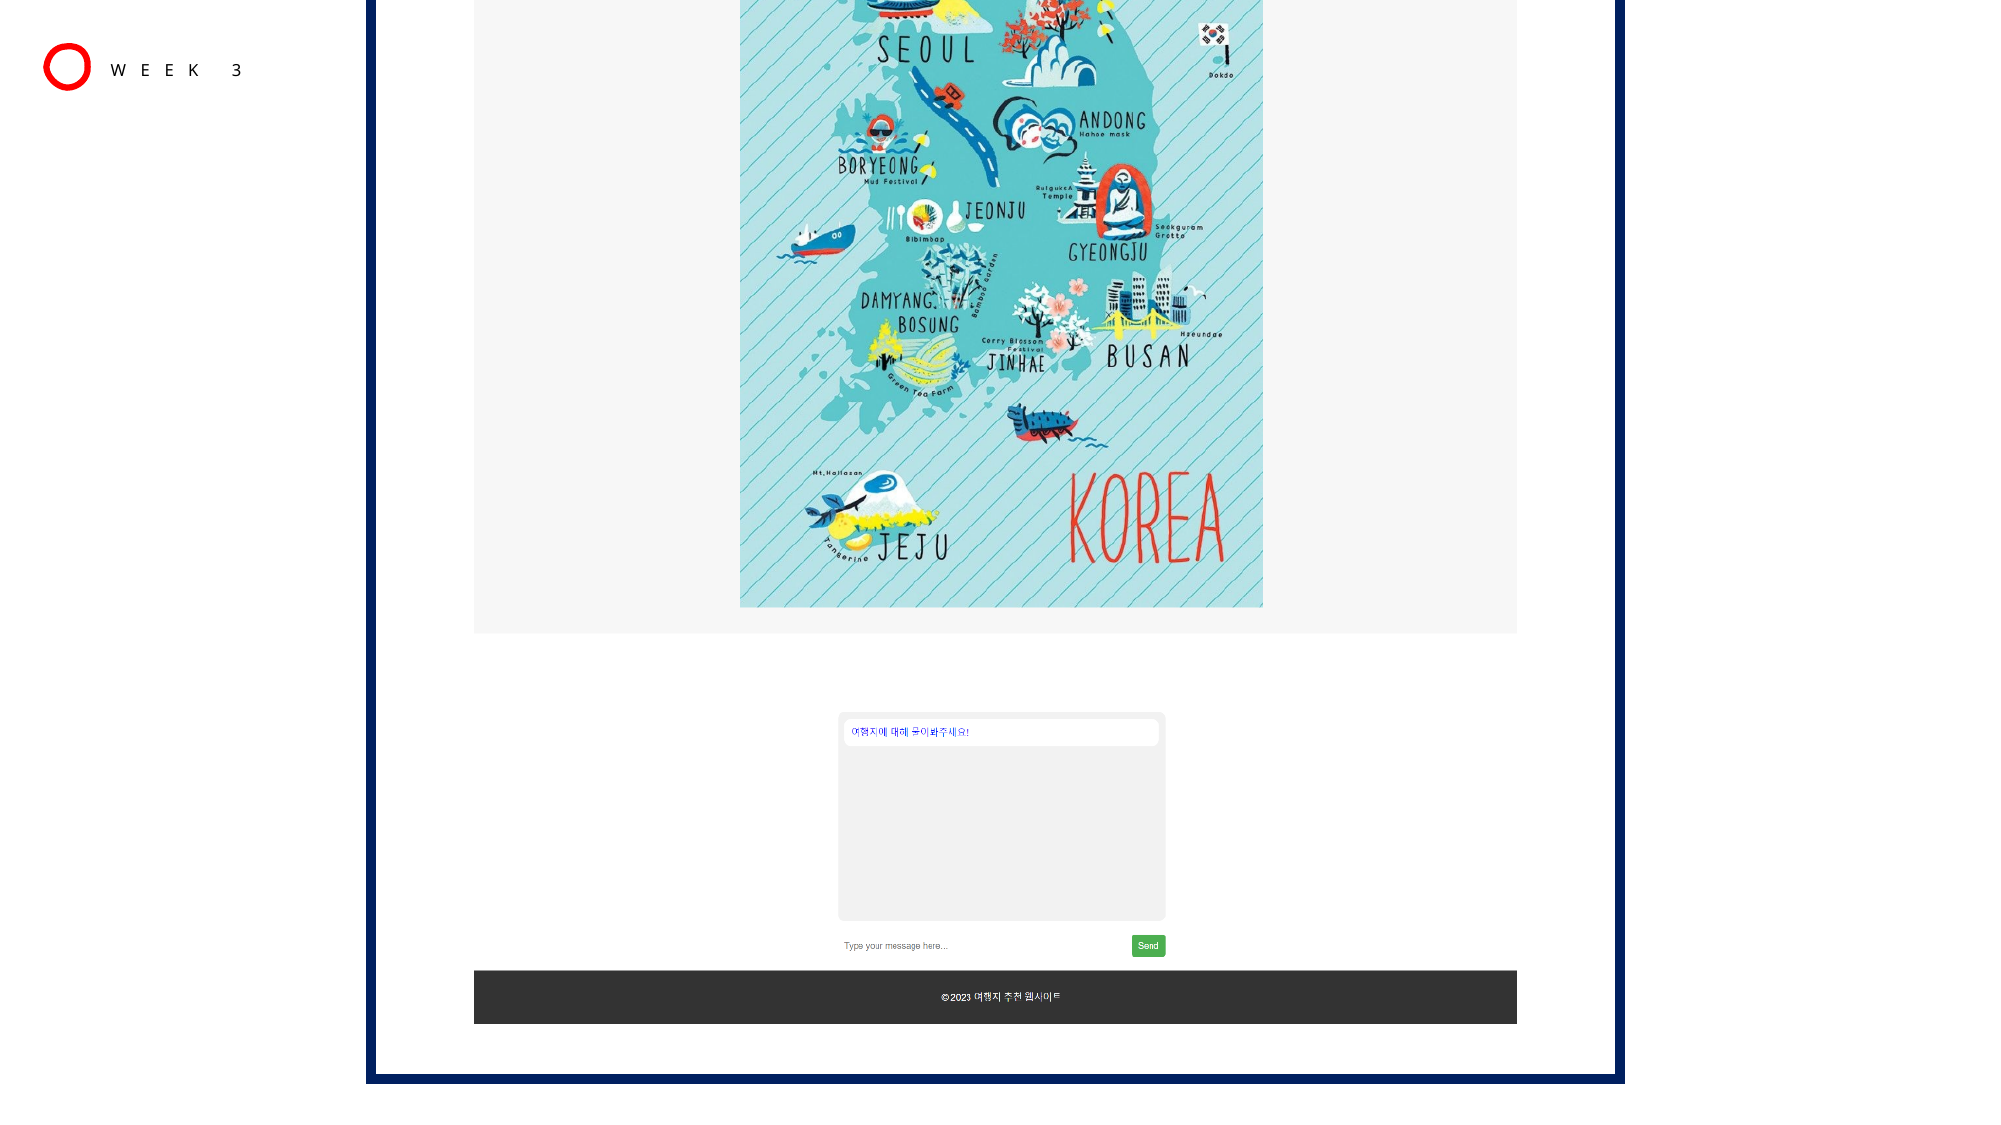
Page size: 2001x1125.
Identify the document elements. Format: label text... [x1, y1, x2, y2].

text_box [370, 0, 1621, 1080]
text_box [45, 45, 89, 89]
picture [474, 0, 1517, 1024]
text_box WEEK 3 [95, 52, 257, 87]
